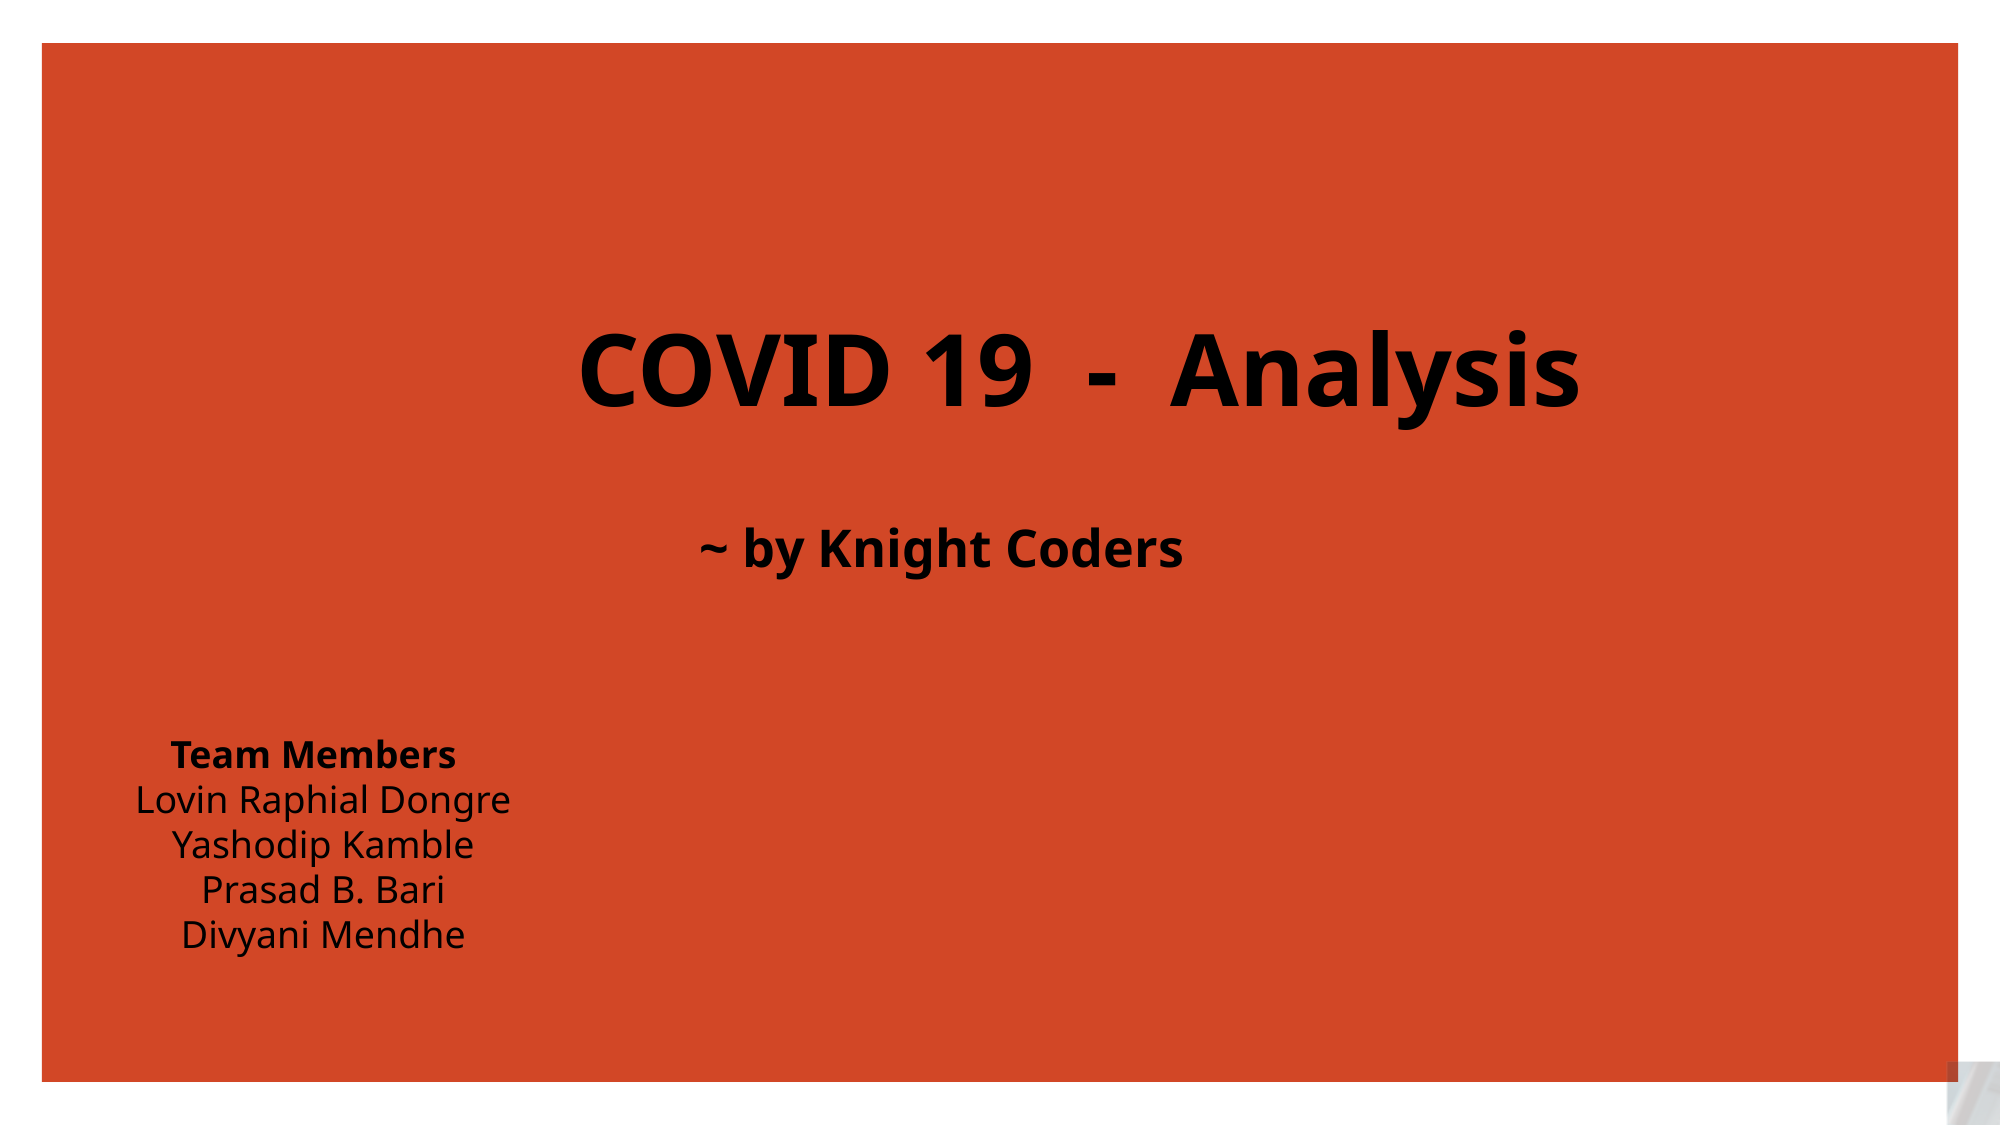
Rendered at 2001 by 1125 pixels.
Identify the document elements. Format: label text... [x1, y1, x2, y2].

picture [1945, 1060, 2000, 1125]
subtitle ~ by Knight Coders [488, 477, 1396, 971]
text_box Team Members Lovin Raphial Dongre Yashodip Kamble Prasad B. Bari Divyani Mendhe [74, 723, 573, 964]
title COVID 19 - Analysis [275, 170, 2000, 563]
